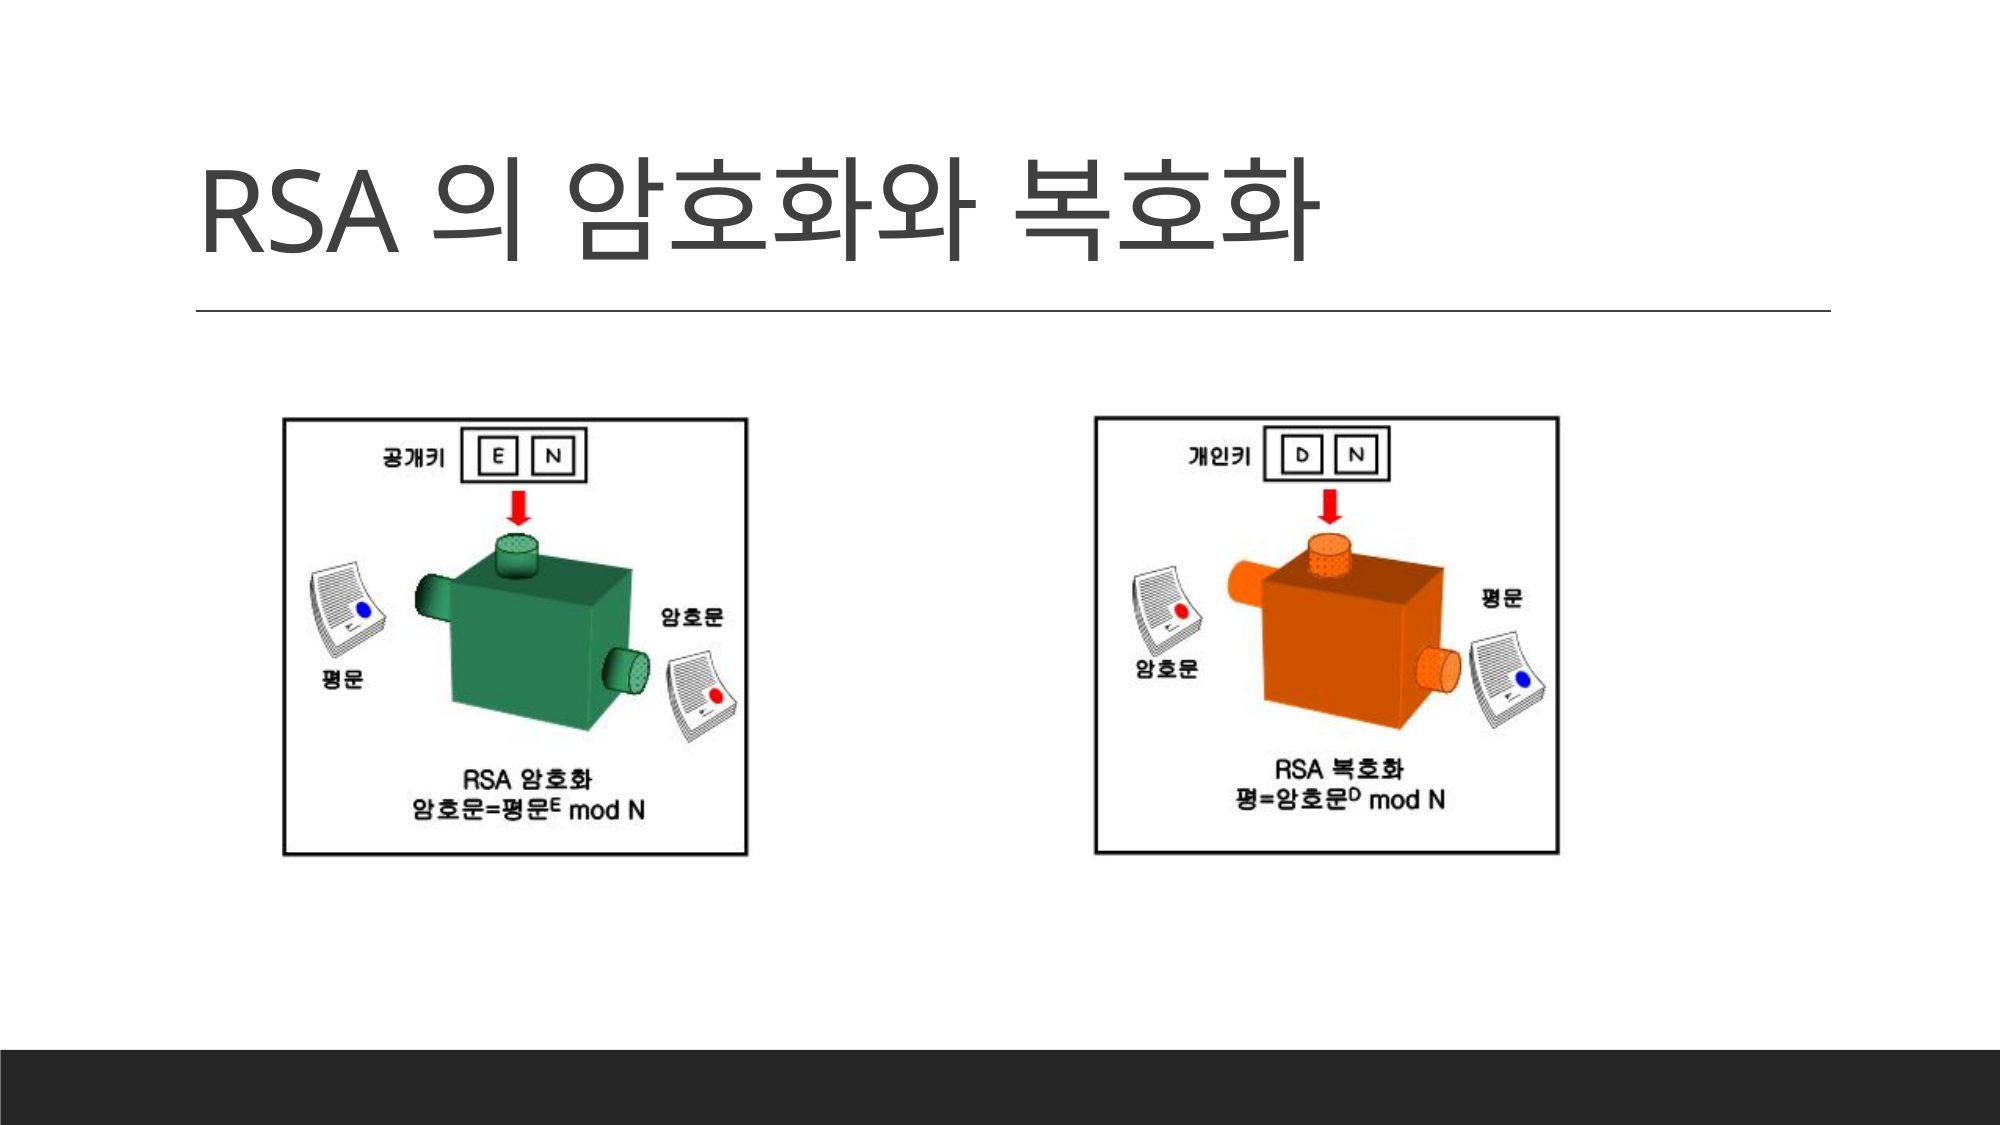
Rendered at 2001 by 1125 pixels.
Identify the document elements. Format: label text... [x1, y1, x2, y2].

title RSA의 암호화와 복호화 [180, 47, 1830, 285]
picture [1092, 412, 1565, 863]
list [282, 416, 754, 863]
